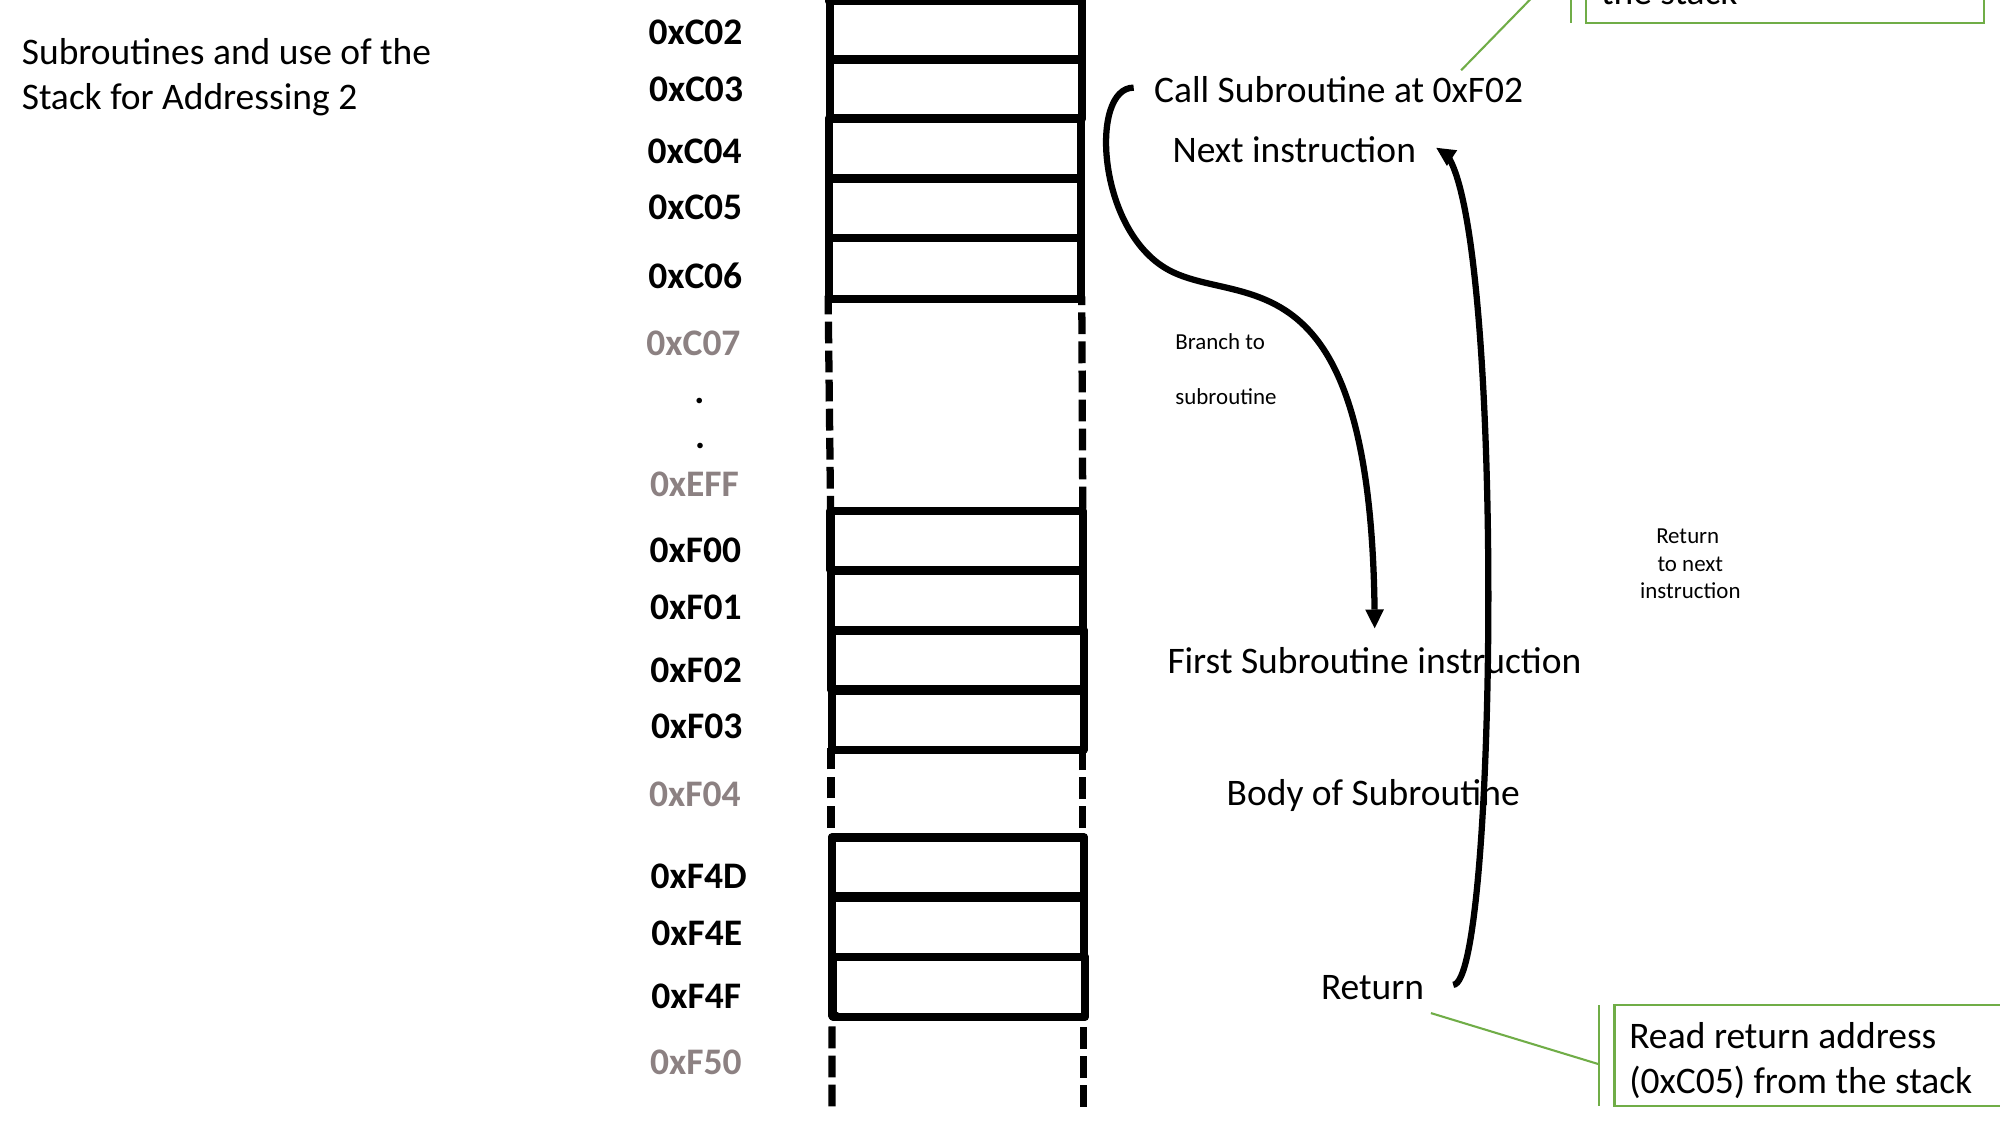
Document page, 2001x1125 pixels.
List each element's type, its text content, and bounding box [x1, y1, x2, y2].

text_box Subroutines and use of the Stack for Addressing 2 [7, 19, 456, 125]
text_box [576, 0, 2000, 1107]
